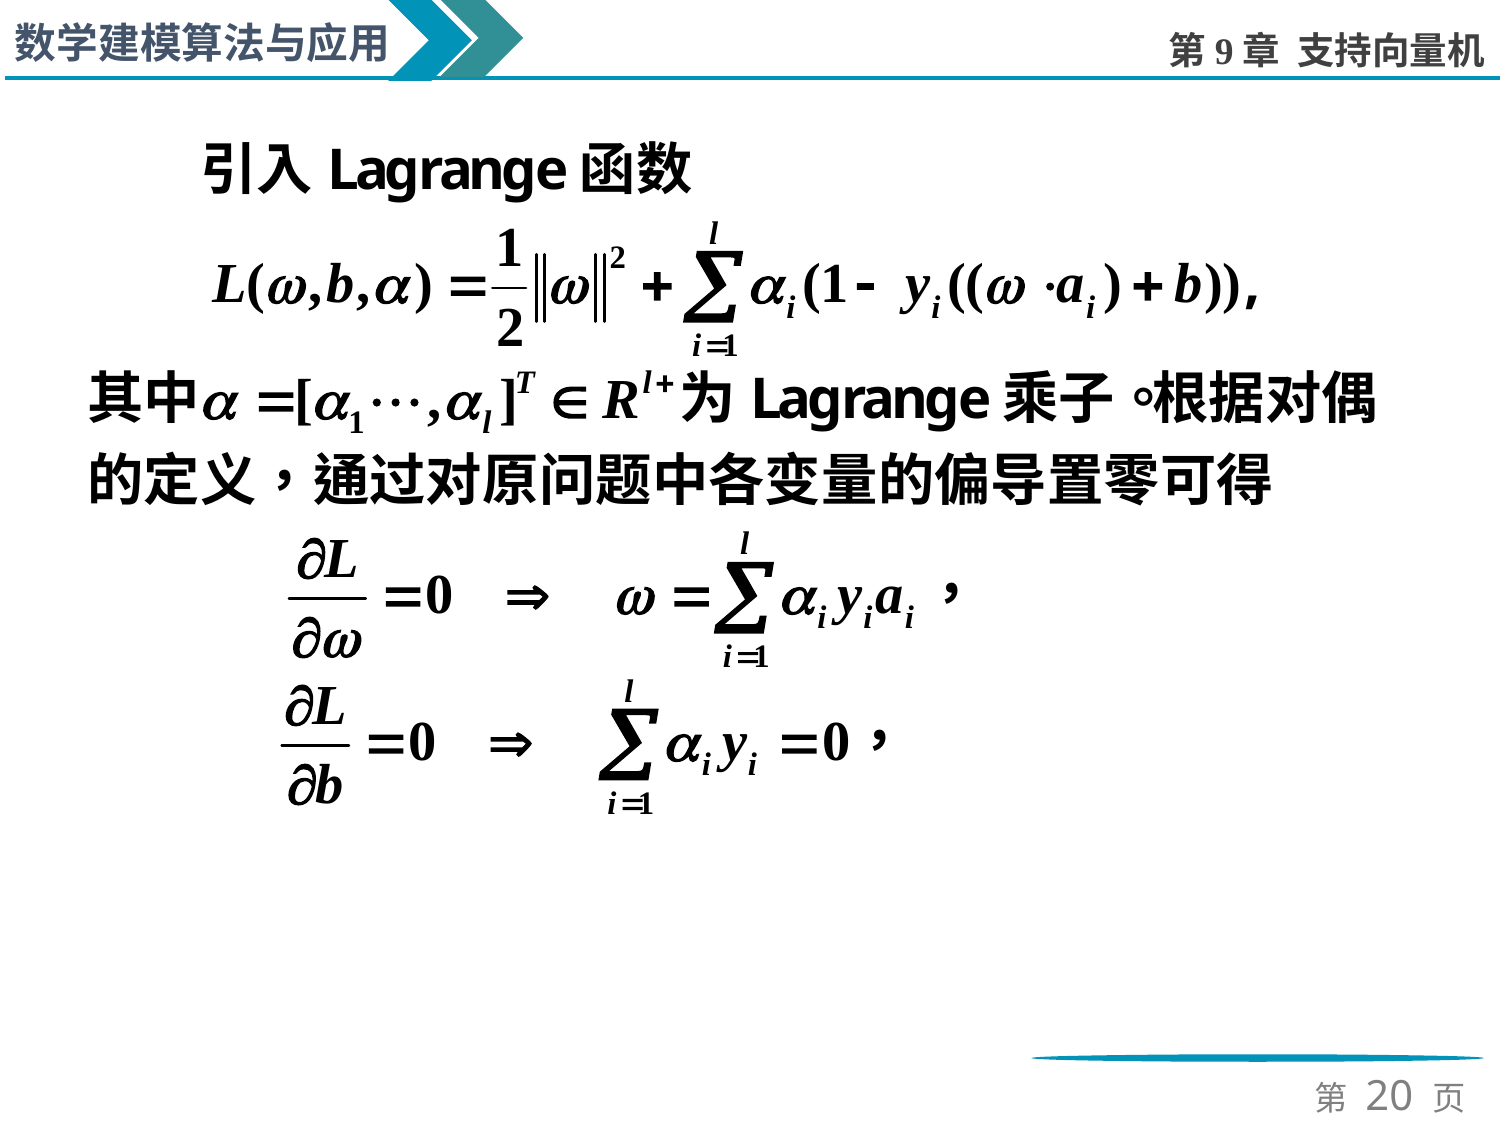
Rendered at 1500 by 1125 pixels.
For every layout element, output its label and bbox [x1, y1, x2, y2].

text_box [87, 132, 1377, 851]
